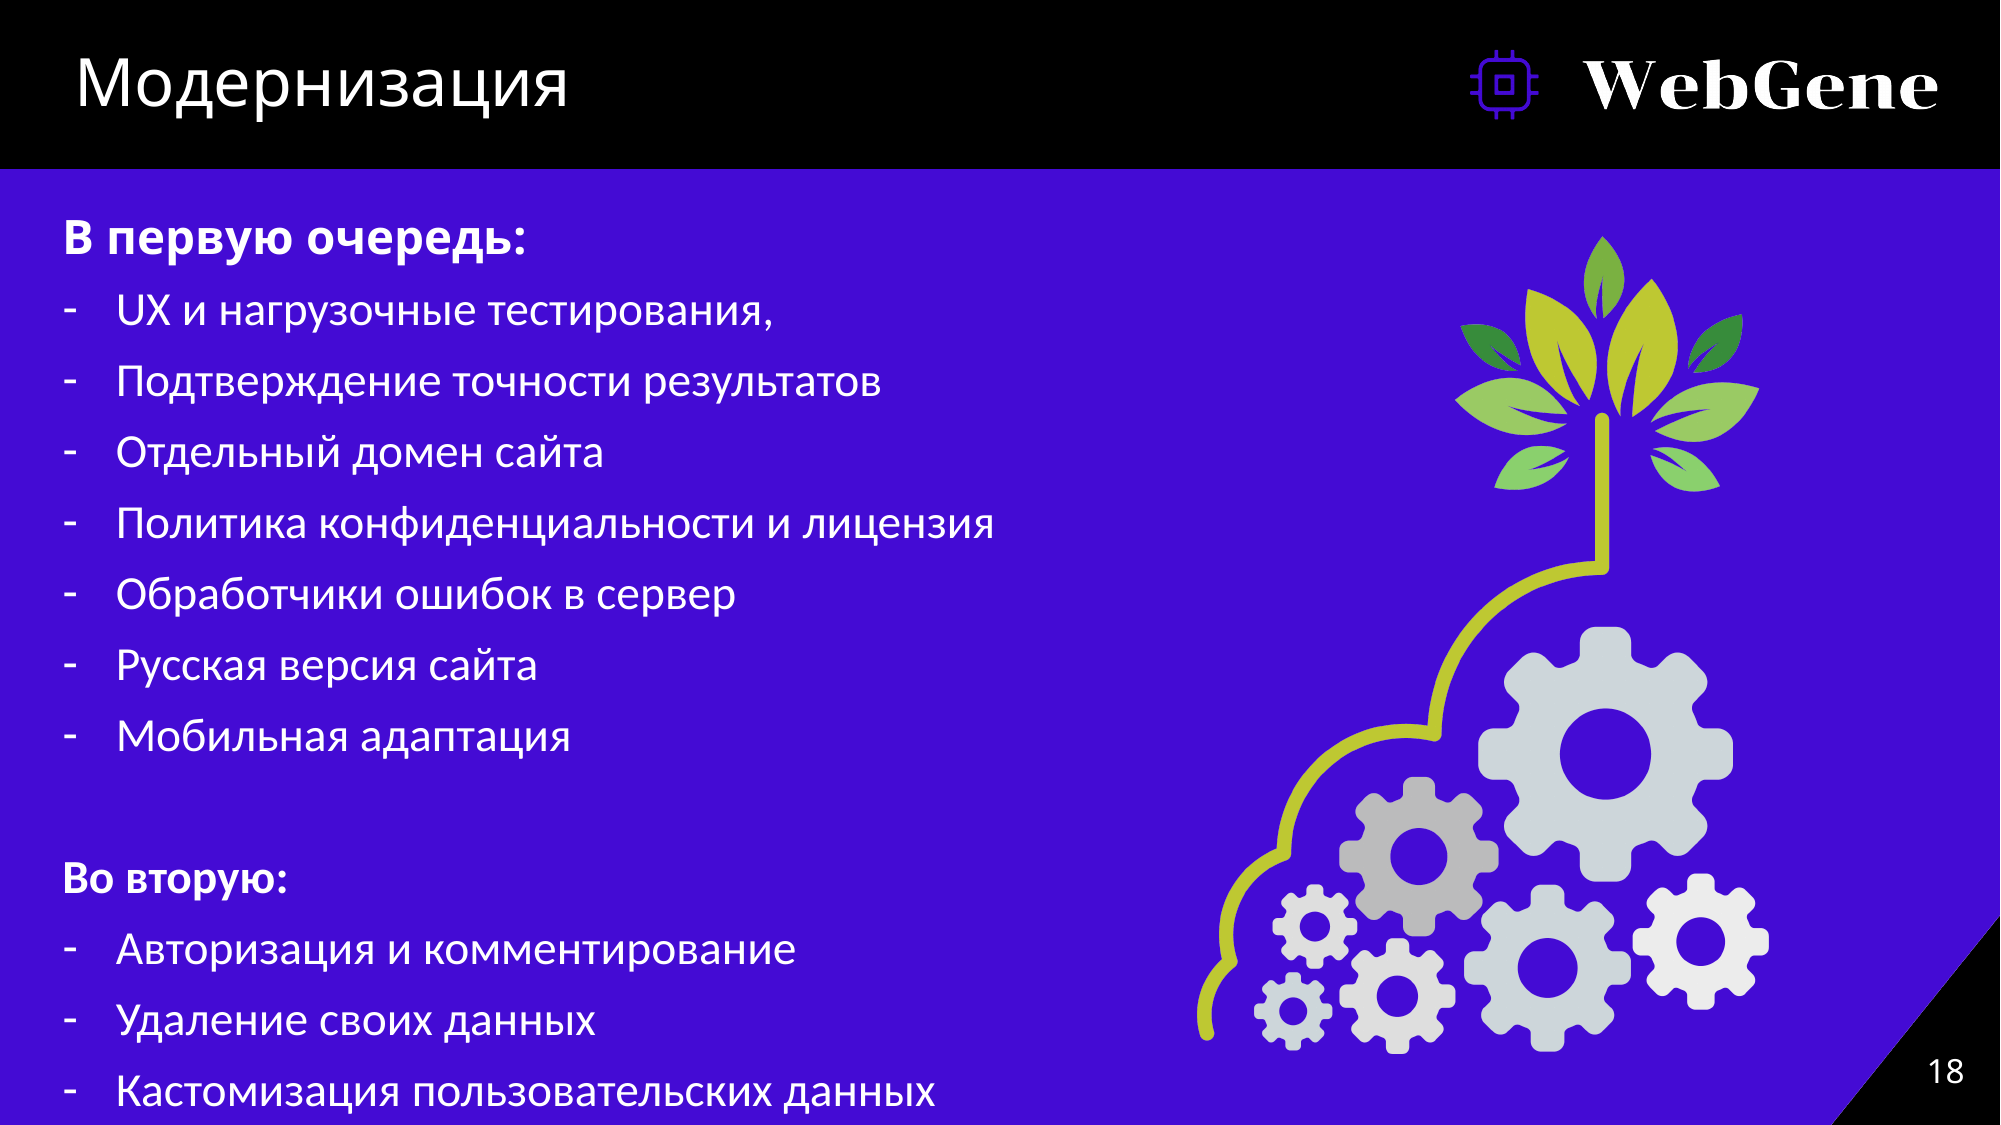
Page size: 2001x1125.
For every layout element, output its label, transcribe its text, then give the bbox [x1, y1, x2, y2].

picture [1197, 236, 2000, 1125]
text_box В первую очередь: UX и нагрузочные тестирования, Подтверждение точности результатов Отдельный домен сайта Политика конфиденциальности и лицензия Обработчики ошибок в сервер Русская версия сайта Мобильная адаптация Во вторую: Авторизация и комментирование Удаление своих данных Кастомизация пользовательских данных [47, 206, 1793, 1125]
picture [0, 0, 2000, 169]
